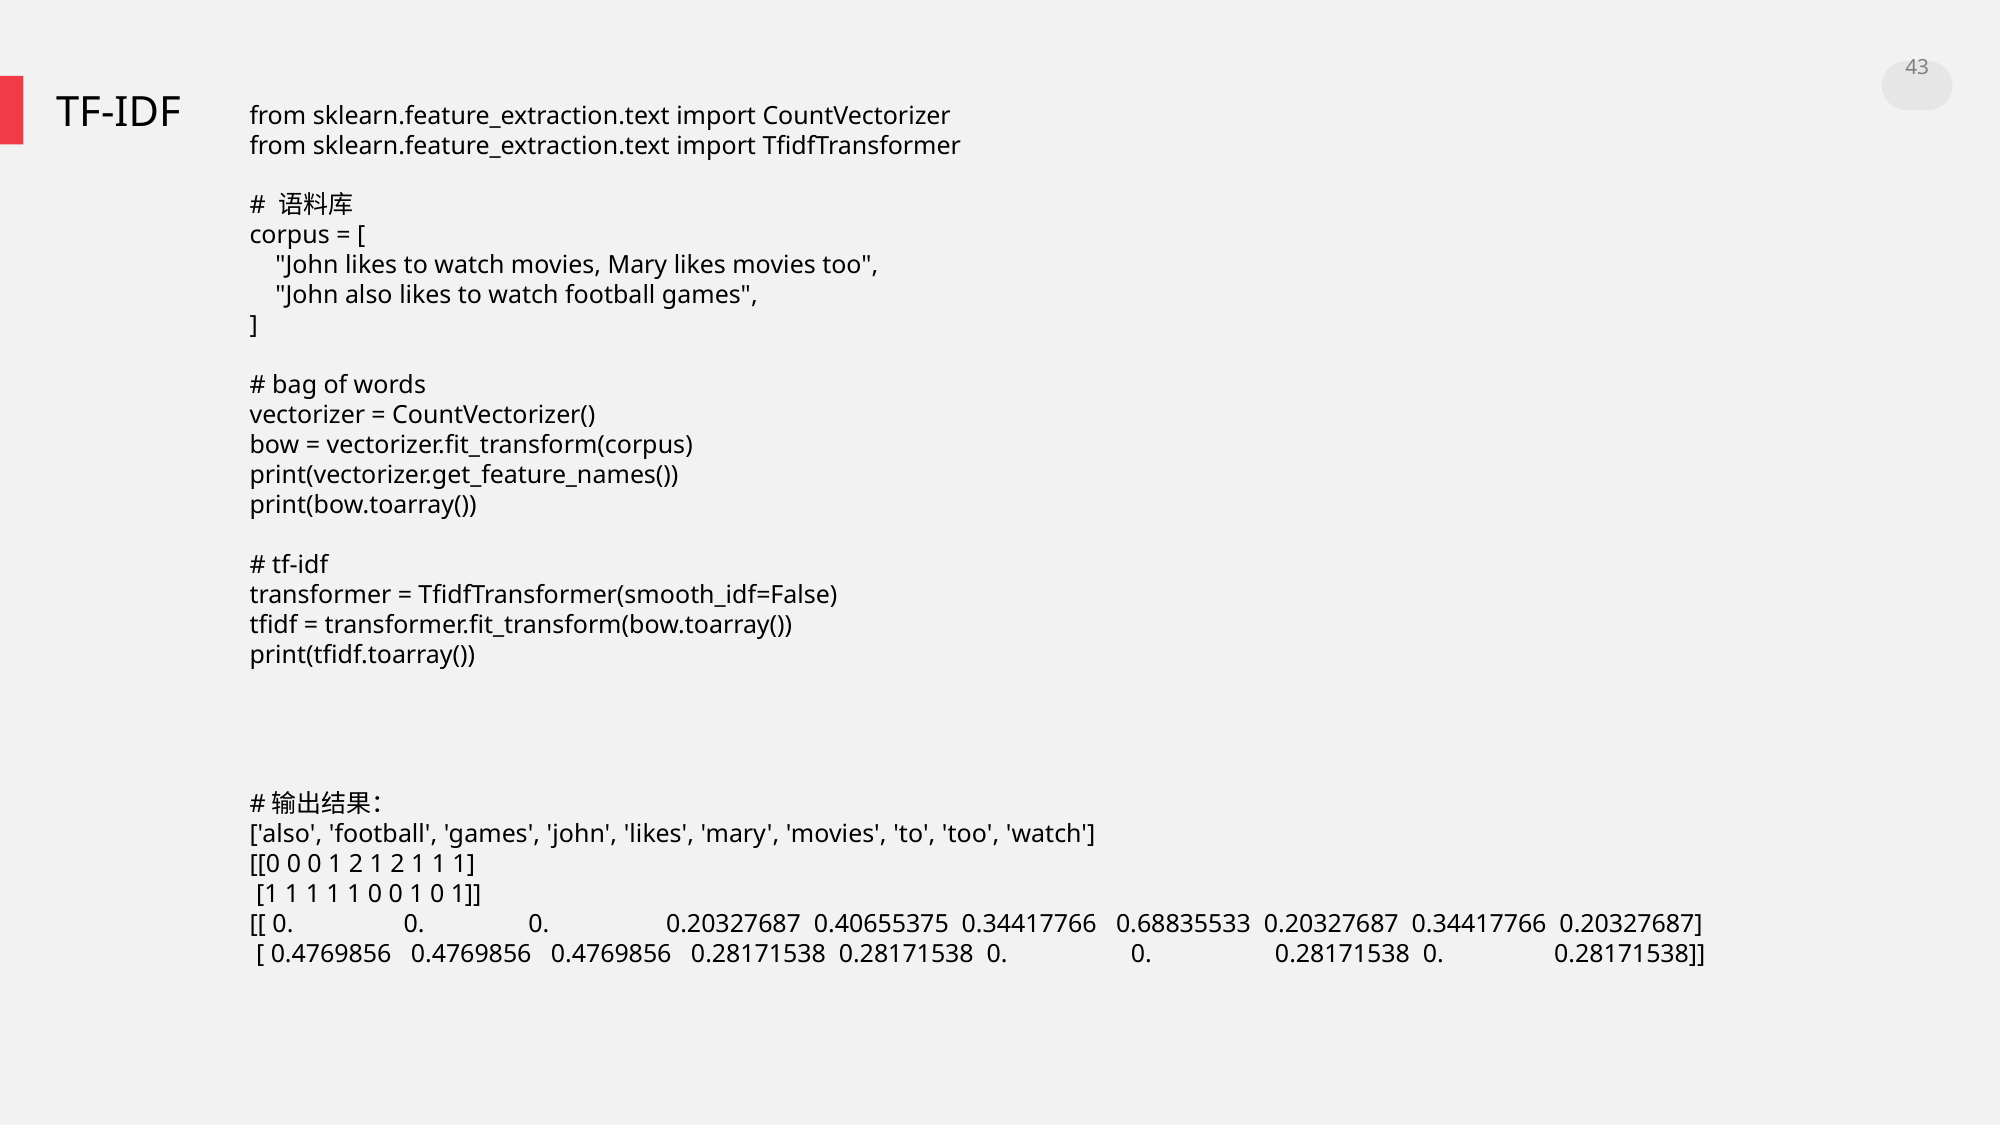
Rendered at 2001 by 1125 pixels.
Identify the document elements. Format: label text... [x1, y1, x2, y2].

text_box TF-IDF [41, 82, 248, 152]
text_box from sklearn.feature_extraction.text import CountVectorizer from sklearn.feature_extraction.text import TfidfTransformer # 语料库 corpus = [ "John likes to watch movies, Mary likes movies too", "John also likes to watch football games", ] # bag of words vectorizer = CountVectorizer() bow = vectorizer.fit_transform(corpus) print(vectorizer.get_feature_names()) print(bow.toarray()) # tf-idf transformer = TfidfTransformer(smooth_idf=False) tfidf = transformer.fit_transform(bow.toarray()) print(tfidf.toarray()) #输出结果： ['also', 'football', 'games', 'john', 'likes', 'mary', 'movies', 'to', 'too', 'watch'] [[0 0 0 1 2 1 2 1 1 1] [1 1 1 1 1 0 0 1 0 1]] [[ 0. 0. 0. 0.20327687 0.40655375 0.34417766 0.68835533 0.20327687 0.34417766 0.20327687] [ 0.4769856 0.4769856 0.4769856 0.28171538 0.28171538 0. 0. 0.28171538 0. 0.28171538]] [224, 81, 1827, 993]
slide_number 43 [1881, 53, 1953, 118]
